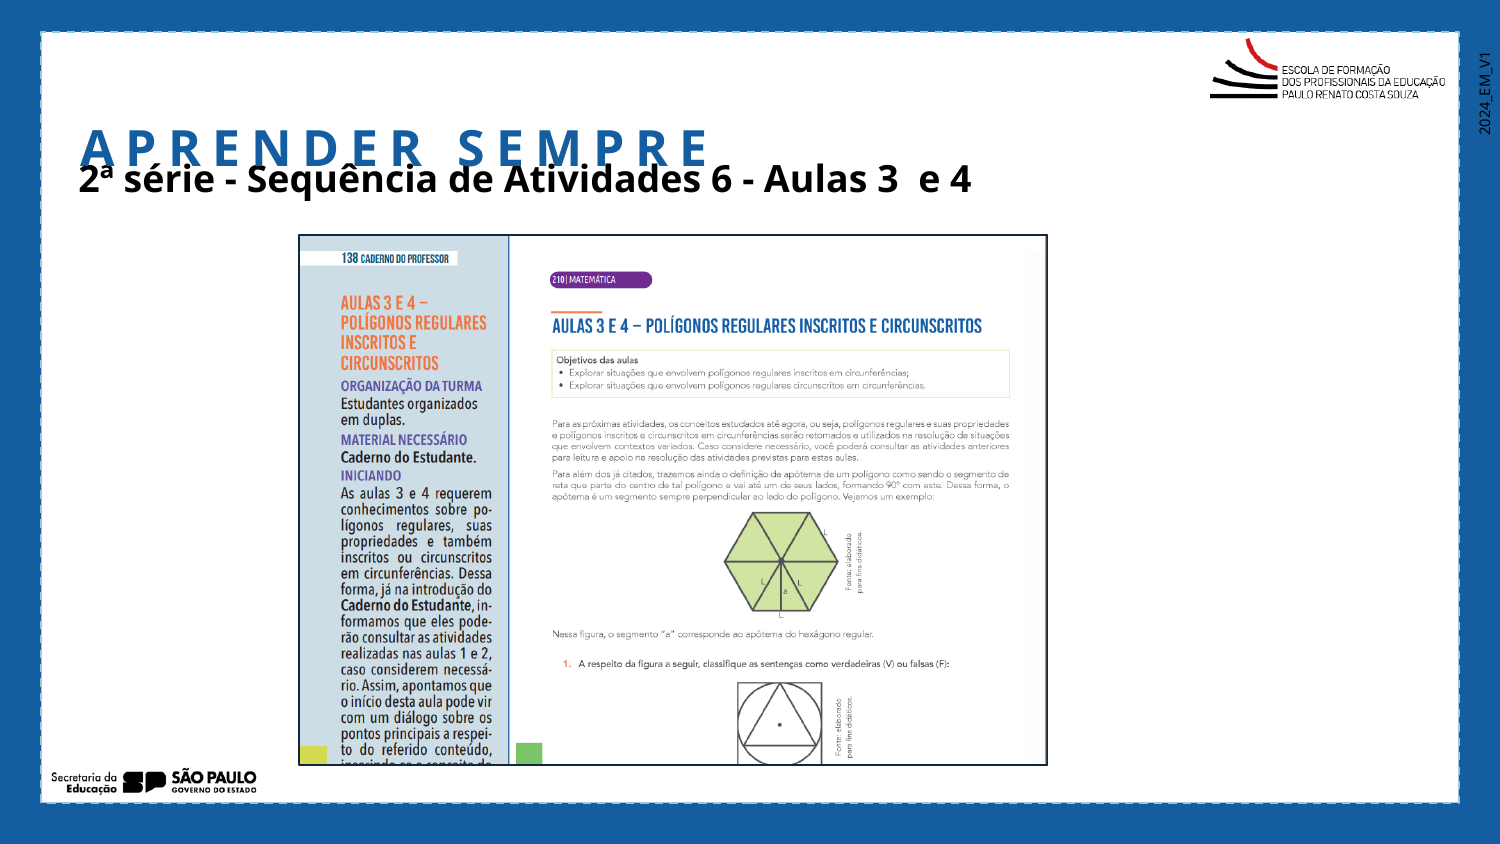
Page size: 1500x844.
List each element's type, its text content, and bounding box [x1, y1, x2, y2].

picture [42, 755, 262, 804]
text_box 2ª série - Sequência de Atividades 6 - Aulas 3 e 4 [78, 134, 1174, 211]
text_box APRENDER SEMPRE [80, 32, 997, 177]
picture [299, 235, 1048, 765]
picture [1210, 33, 1445, 102]
